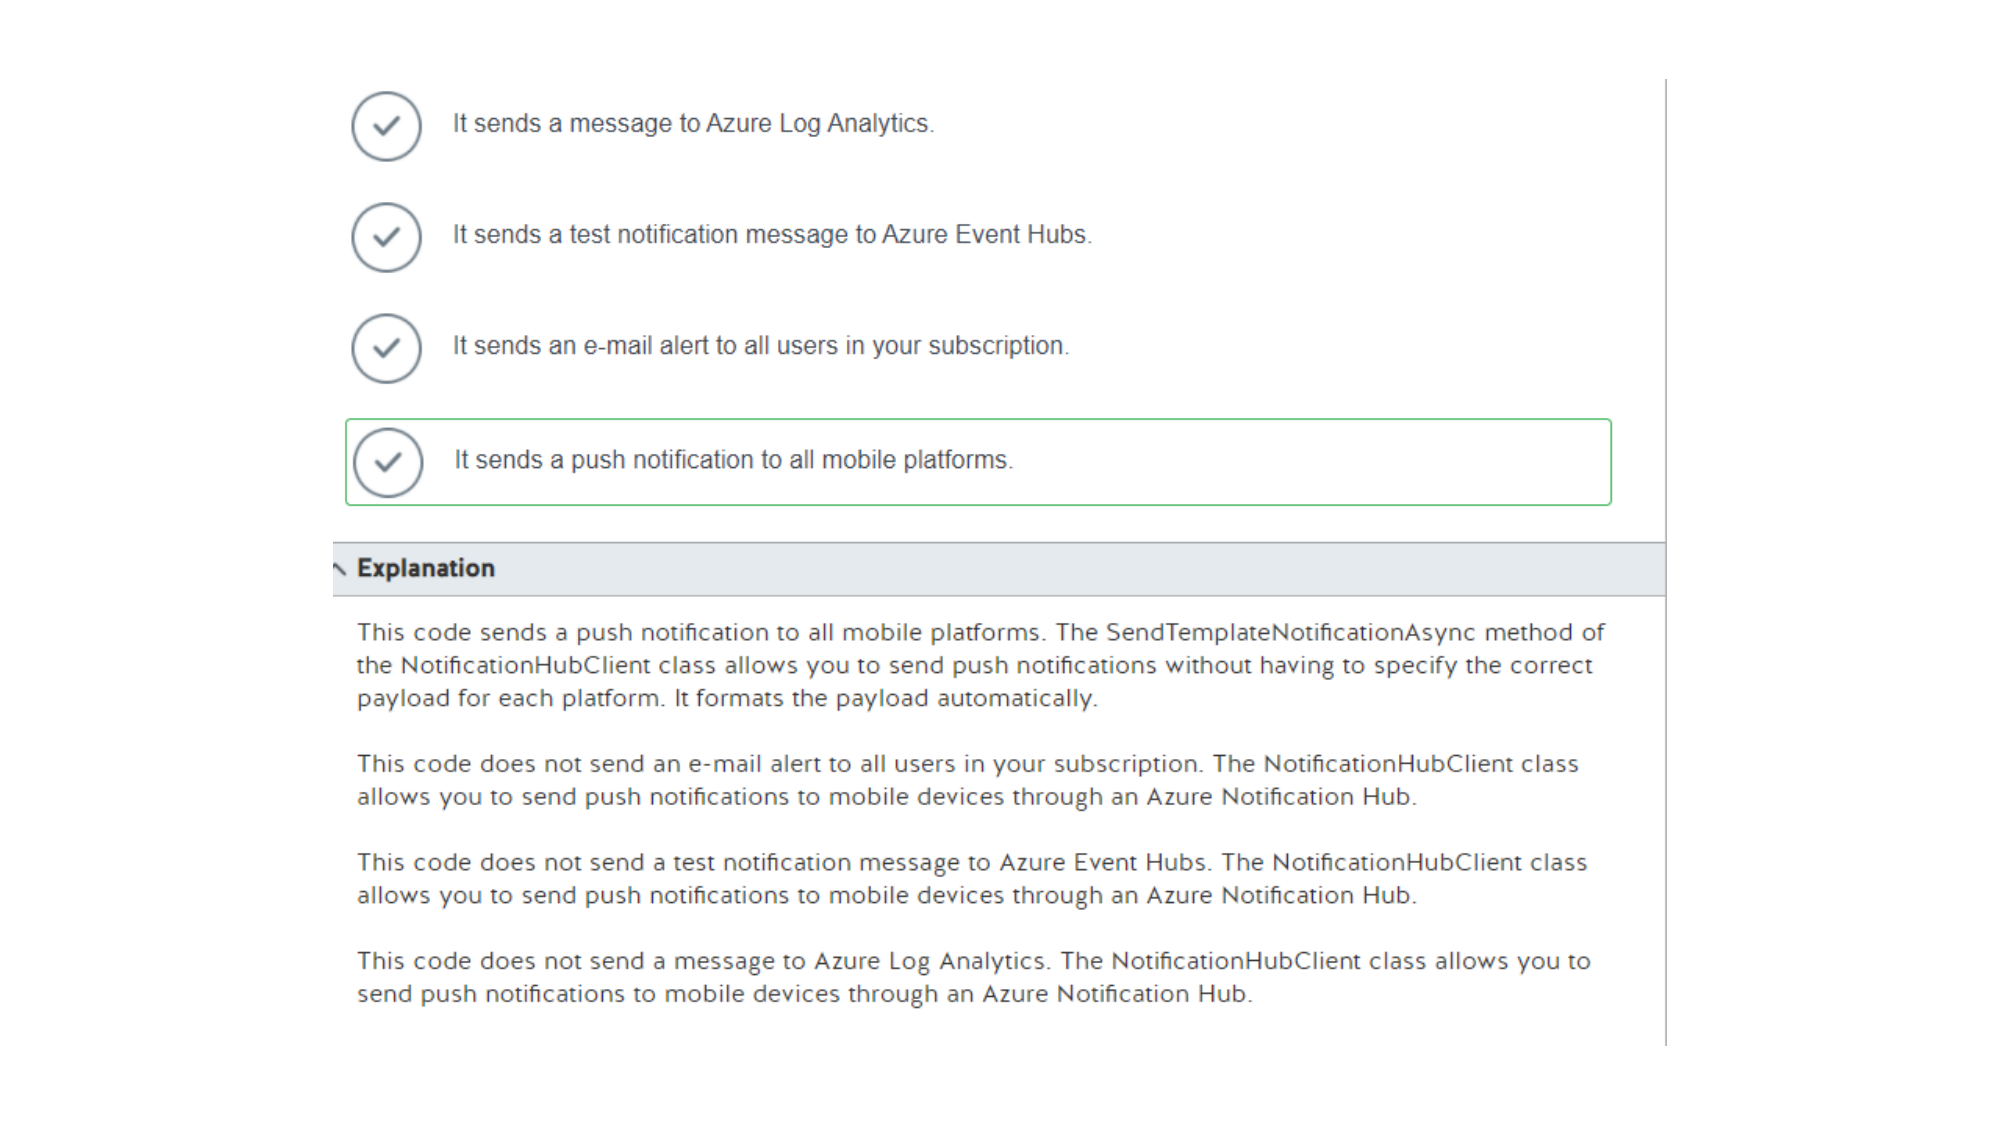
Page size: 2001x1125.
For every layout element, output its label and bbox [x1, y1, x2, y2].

picture [333, 79, 1667, 1046]
